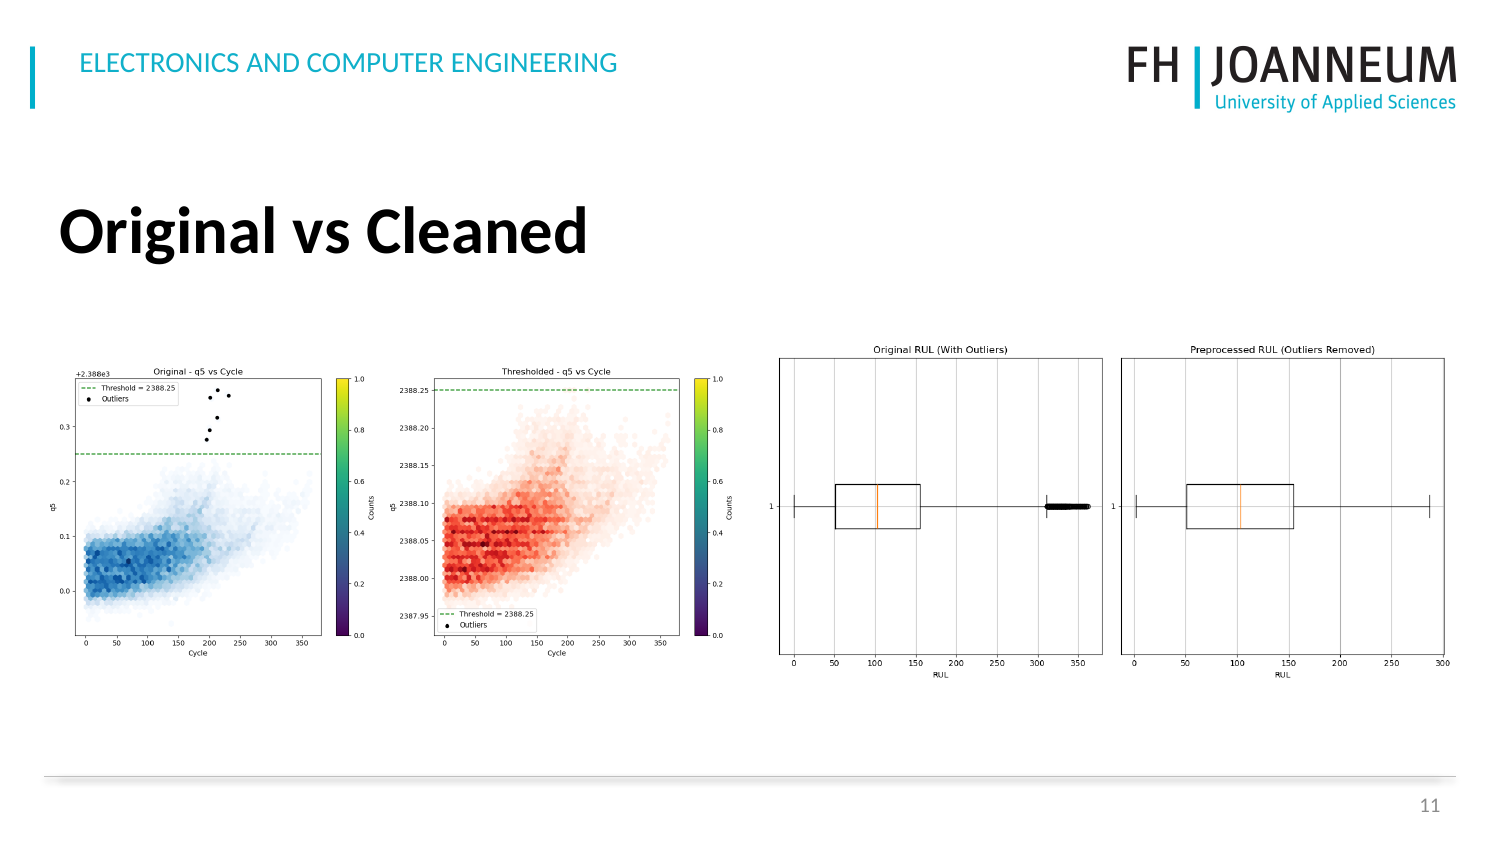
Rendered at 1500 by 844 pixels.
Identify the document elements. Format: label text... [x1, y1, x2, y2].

picture [0, 16, 1500, 124]
slide_number 11 [1105, 782, 1456, 827]
title Original vs Cleaned [44, 134, 1456, 275]
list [762, 339, 1456, 685]
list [44, 363, 738, 662]
